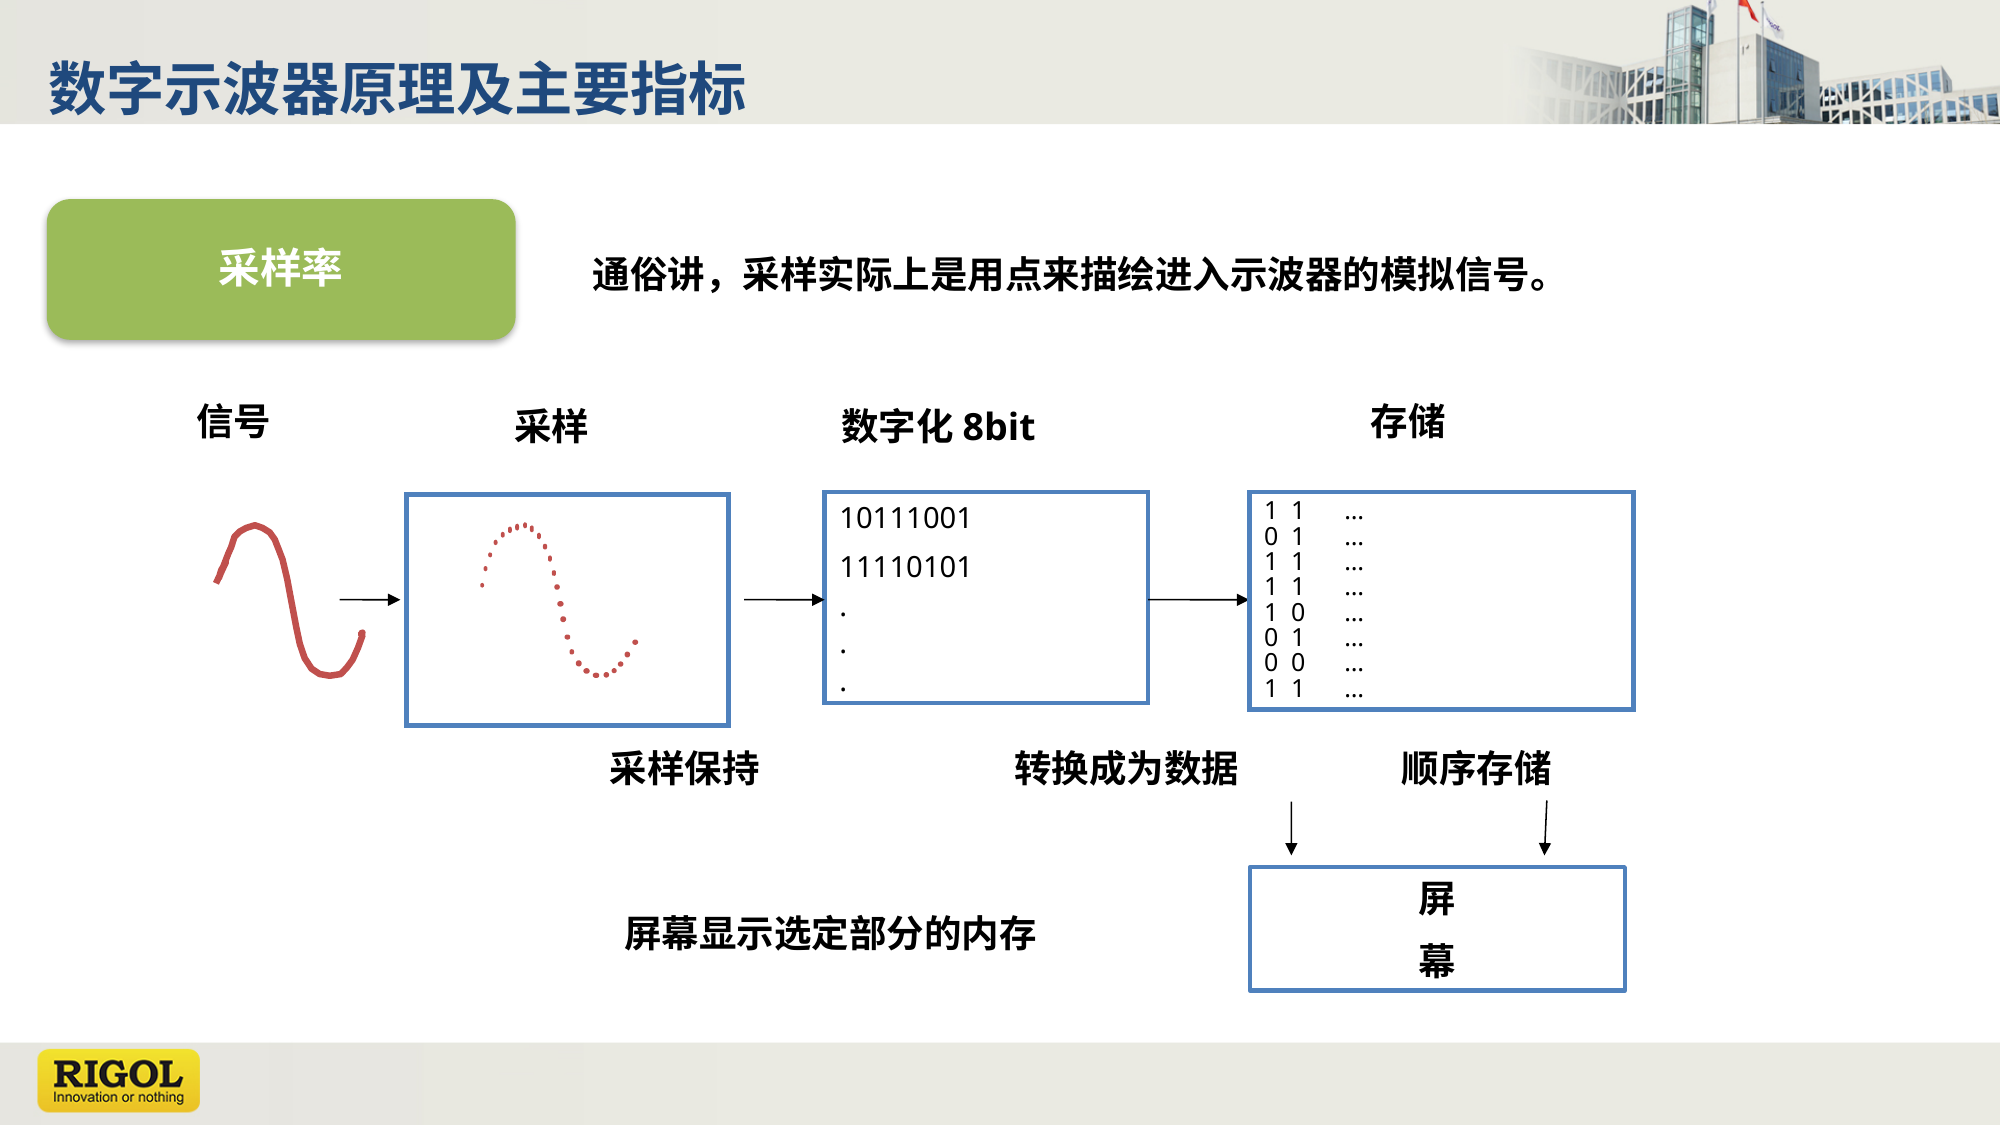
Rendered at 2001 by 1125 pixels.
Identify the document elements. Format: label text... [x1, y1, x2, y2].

text_box [1148, 593, 1249, 606]
text_box 通俗讲，采样实际上是用点来描绘进入示波器的模拟信号。 [578, 221, 2000, 304]
text_box 屏幕显示选定部分的内存 [609, 902, 1235, 963]
text_box 1 1 … 0 1 … 1 1 … 1 1 … 1 0 … 0 1 … 0 0 … 1 1 … [1249, 491, 1634, 710]
picture [0, 0, 2000, 1125]
text_box [215, 525, 363, 676]
text_box 10111001 11110101 . . . [824, 491, 1149, 703]
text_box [46, 198, 516, 341]
text_box [1285, 801, 1298, 856]
text_box 存储 [1370, 398, 1446, 444]
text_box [481, 523, 637, 677]
text_box [744, 593, 825, 606]
text_box [339, 593, 401, 606]
text_box [1538, 800, 1552, 856]
text_box 信号 [196, 398, 272, 444]
text_box 数字示波器原理及主要指标 [33, 37, 1784, 138]
text_box [406, 494, 729, 726]
text_box 采样 [514, 402, 590, 448]
text_box 转换成为数据 [1014, 745, 1240, 791]
text_box 数字化8bit [841, 402, 1036, 448]
text_box 顺序存储 [1401, 745, 1553, 791]
text_box 屏 幕 [1248, 865, 1627, 993]
text_box 采样保持 [609, 745, 761, 791]
